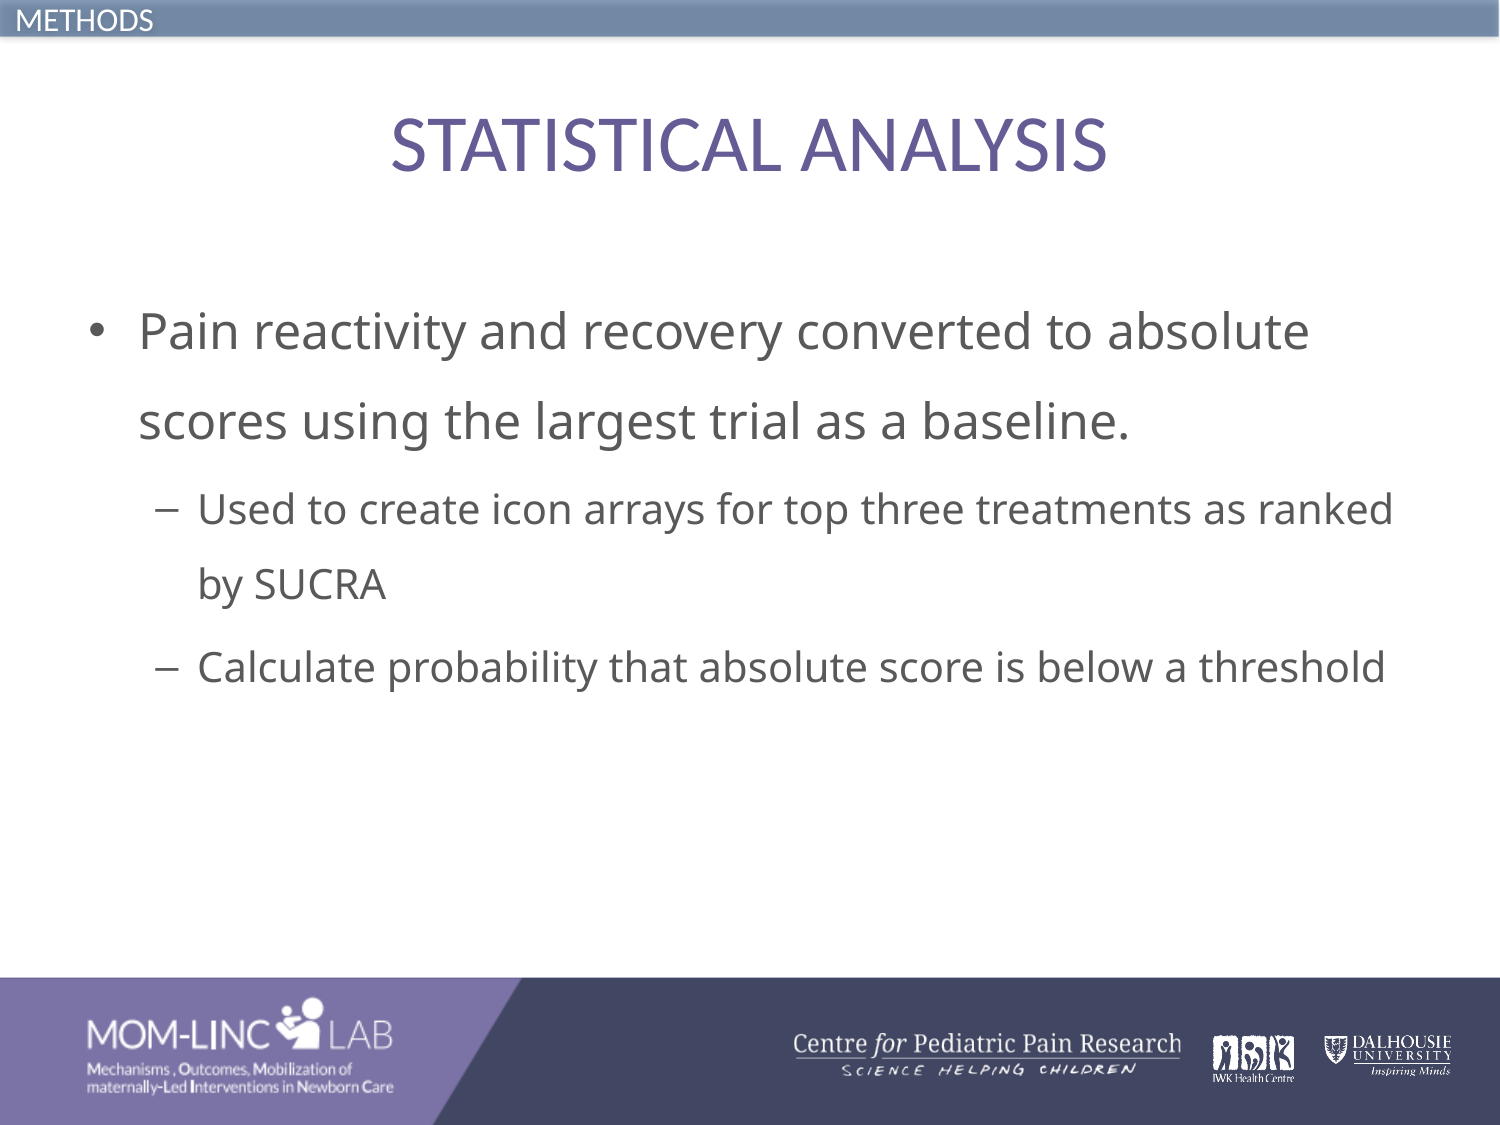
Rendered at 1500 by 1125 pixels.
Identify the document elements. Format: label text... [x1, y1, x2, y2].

list Pain reactivity and recovery converted to absolute scores using the largest trial as a baseline. Used to create icon arrays for top three treatments as ranked by SUCRA Calculate probability that absolute score is below a threshold [75, 262, 1425, 954]
text_box METHODS [0, 0, 1499, 37]
title STATISTICAL ANALYSIS [75, 45, 1425, 233]
